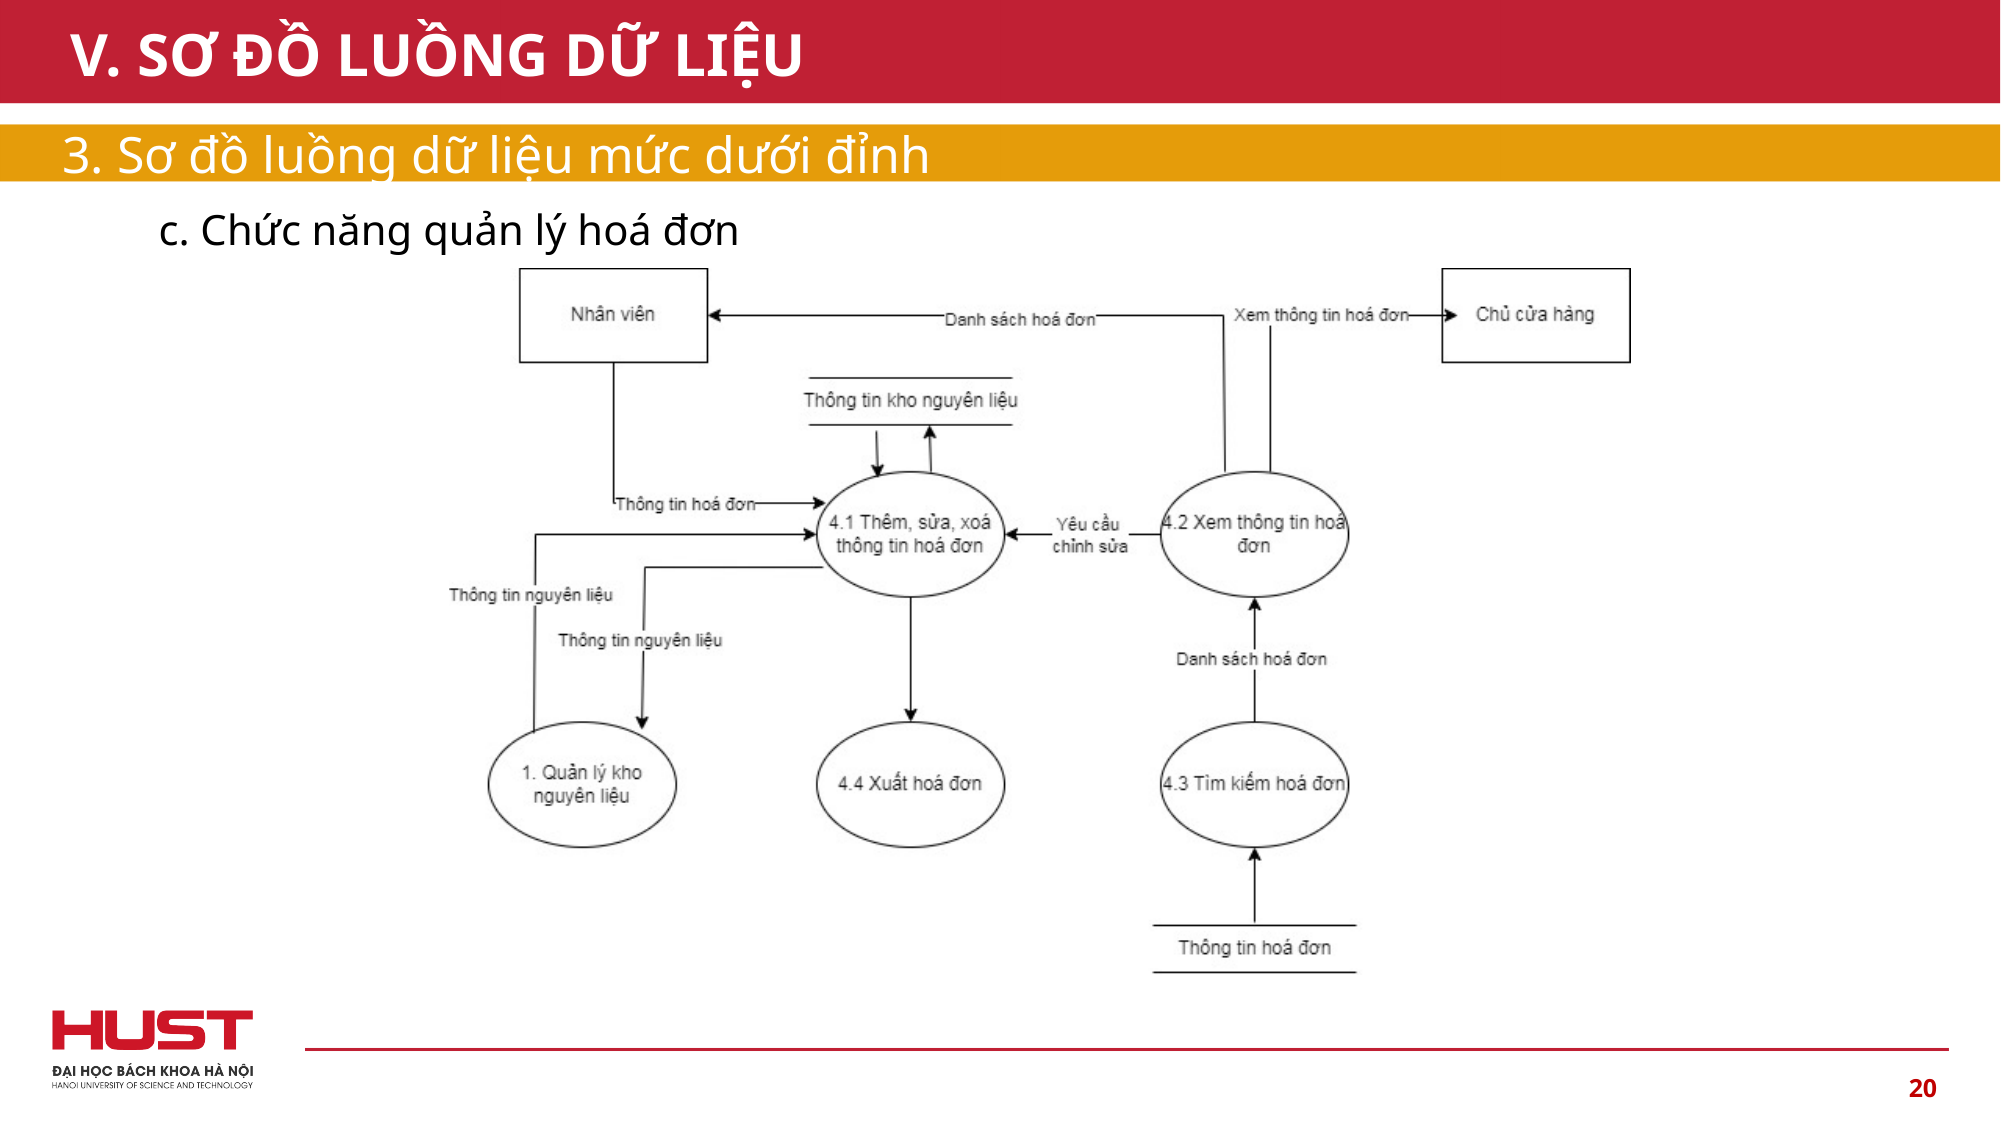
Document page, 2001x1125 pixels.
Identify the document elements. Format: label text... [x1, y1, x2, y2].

text_box c. Chức năng quản lý hoá đơn [143, 195, 755, 261]
text_box 3. Sơ đồ luồng dữ liệu mức dưới đỉnh [47, 115, 947, 191]
picture [0, 0, 2001, 1125]
text_box V. SƠ ĐỒ LUỒNG DỮ LIỆU [55, 18, 1945, 90]
slide_number 20 [1502, 1065, 1953, 1125]
